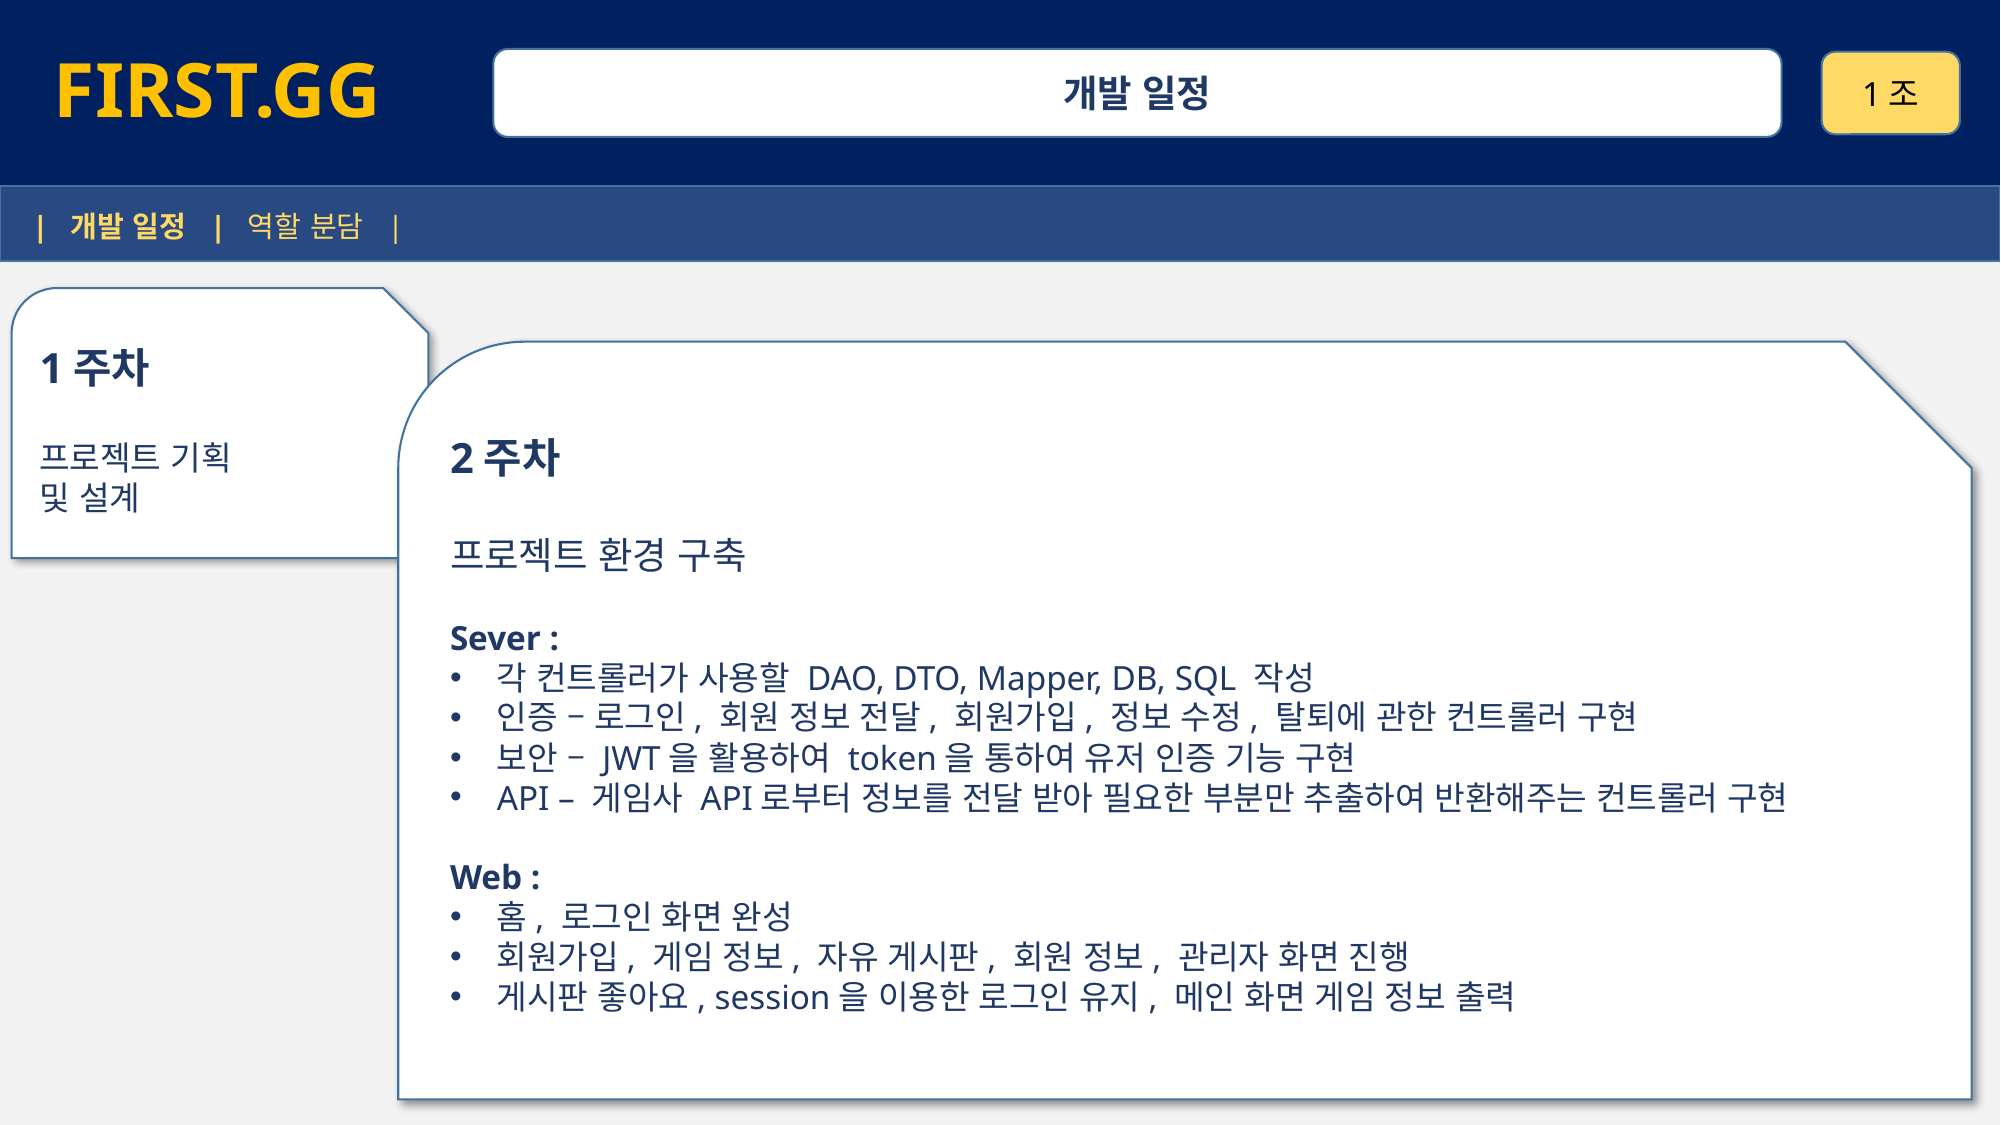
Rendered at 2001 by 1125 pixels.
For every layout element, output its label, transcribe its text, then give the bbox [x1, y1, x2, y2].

text_box 1조 [1820, 50, 1961, 136]
slide_number 33 [1412, 1042, 1863, 1103]
text_box 개발 일정 [492, 47, 1783, 138]
text_box 1주차 프로젝트 기획 및 설계 [10, 287, 430, 560]
text_box | 개발 일정 | 역할 분담 | [0, 185, 2000, 262]
text_box FIRST.GG [0, 0, 2000, 185]
text_box 2주차 프로젝트 환경 구축 Sever : 각 컨트롤러가 사용할 DAO, DTO, Mapper, DB, SQL 작성 인증 – 로그인, 회원 정보 전달, 회원가입, 정보 수정, 탈퇴에 관한 컨트롤러 구현 보안 – JWT을 활용하여 token을 통하여 유저 인증 기능 구현 API – 게임사 API로부터 정보를 전달 받아 필요한 부분만 추출하여 반환해주는 컨트롤러 구현 Web : 홈, 로그인 화면 완성 회원가입, 게임 정보, 자유 게시판, 회원 정보, 관리자 화면 진행 게시판 좋아요, session을 이용한 로그인 유지, 메인 화면 게임 정보 출력 [397, 340, 1973, 1101]
